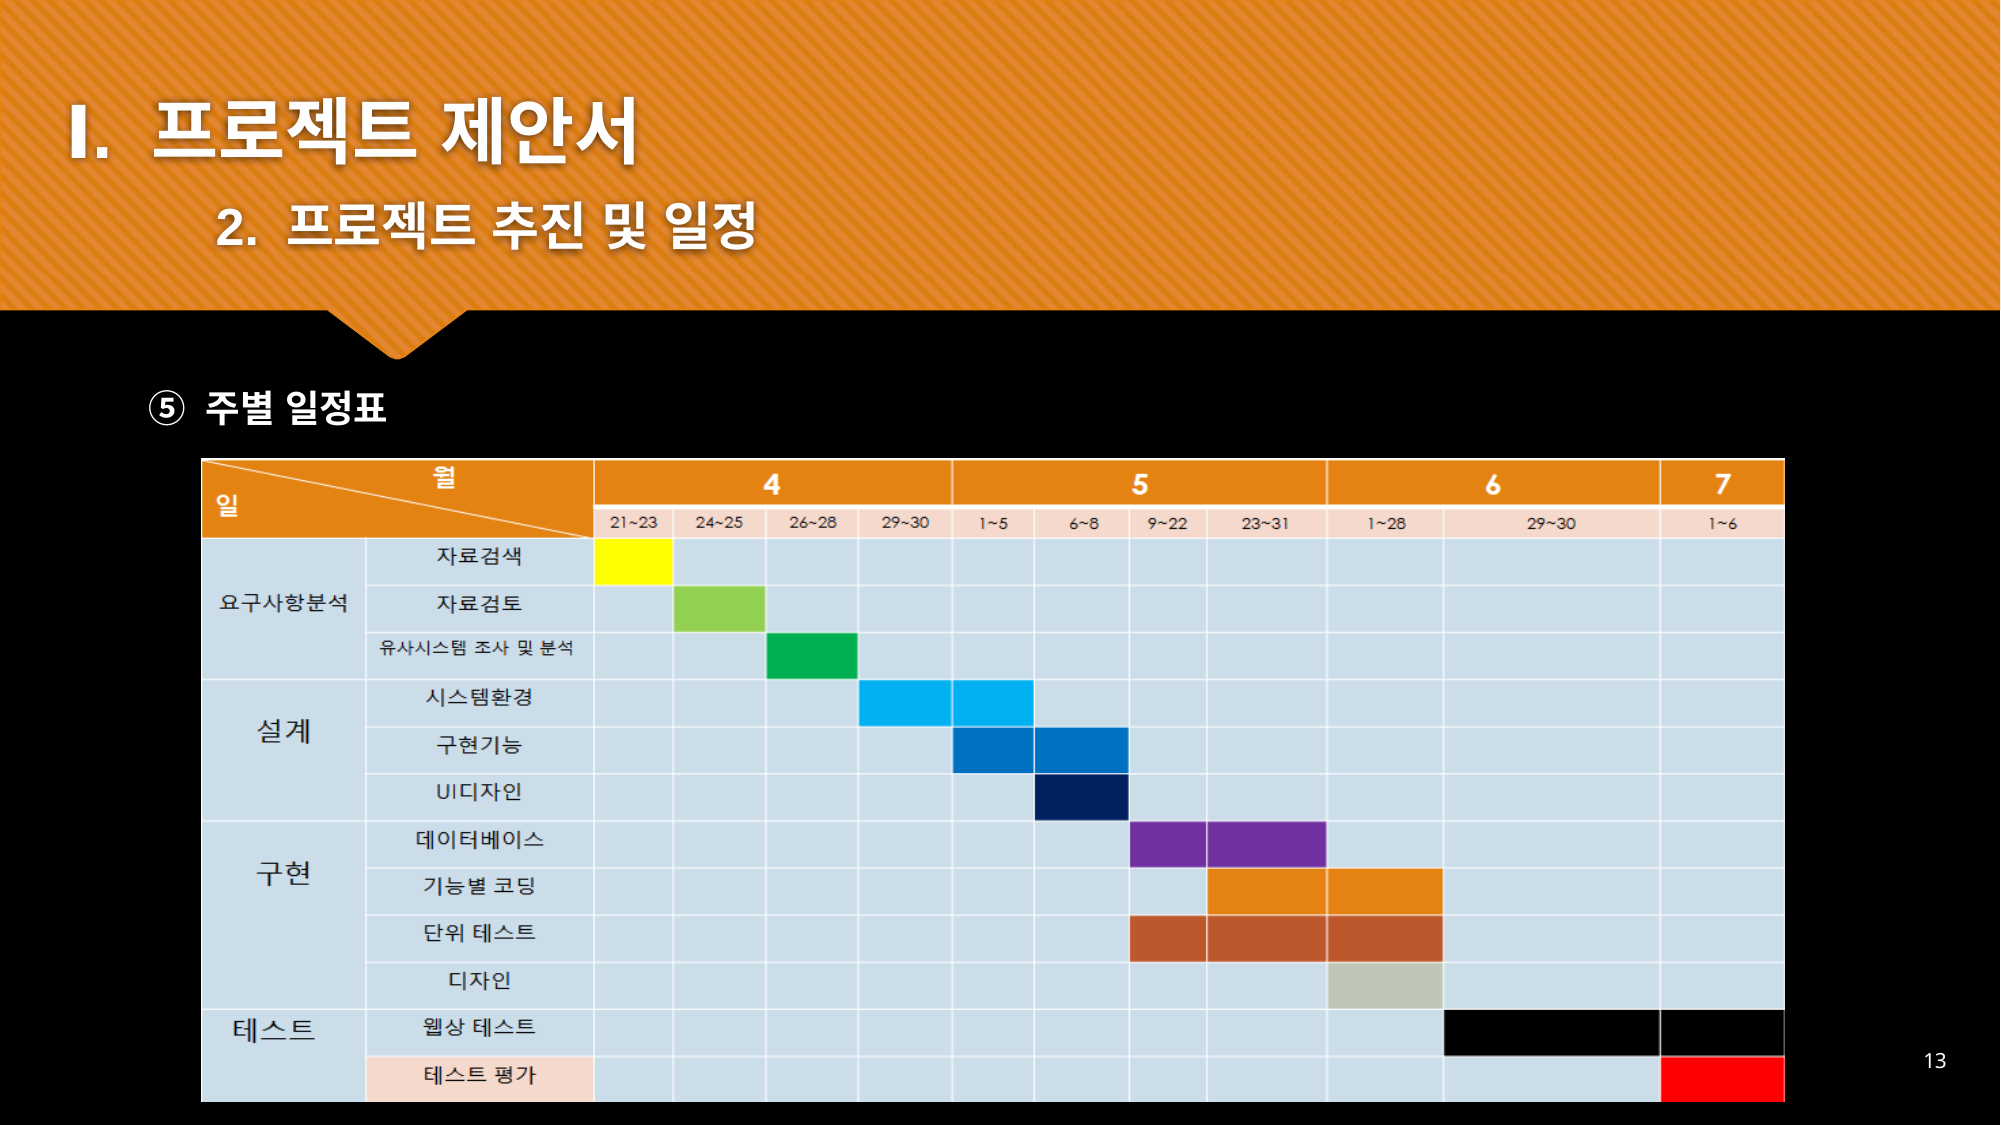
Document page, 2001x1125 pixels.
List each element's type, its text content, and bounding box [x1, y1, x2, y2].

text_box 13 [1908, 1040, 2000, 1081]
text_box Ⅰ. 프로젝트 제안서 2. 프로젝트 추진 및 일정 [50, 208, 1785, 368]
title ⑤ 주별 일정표 [133, 377, 1534, 483]
picture [201, 458, 1786, 1102]
